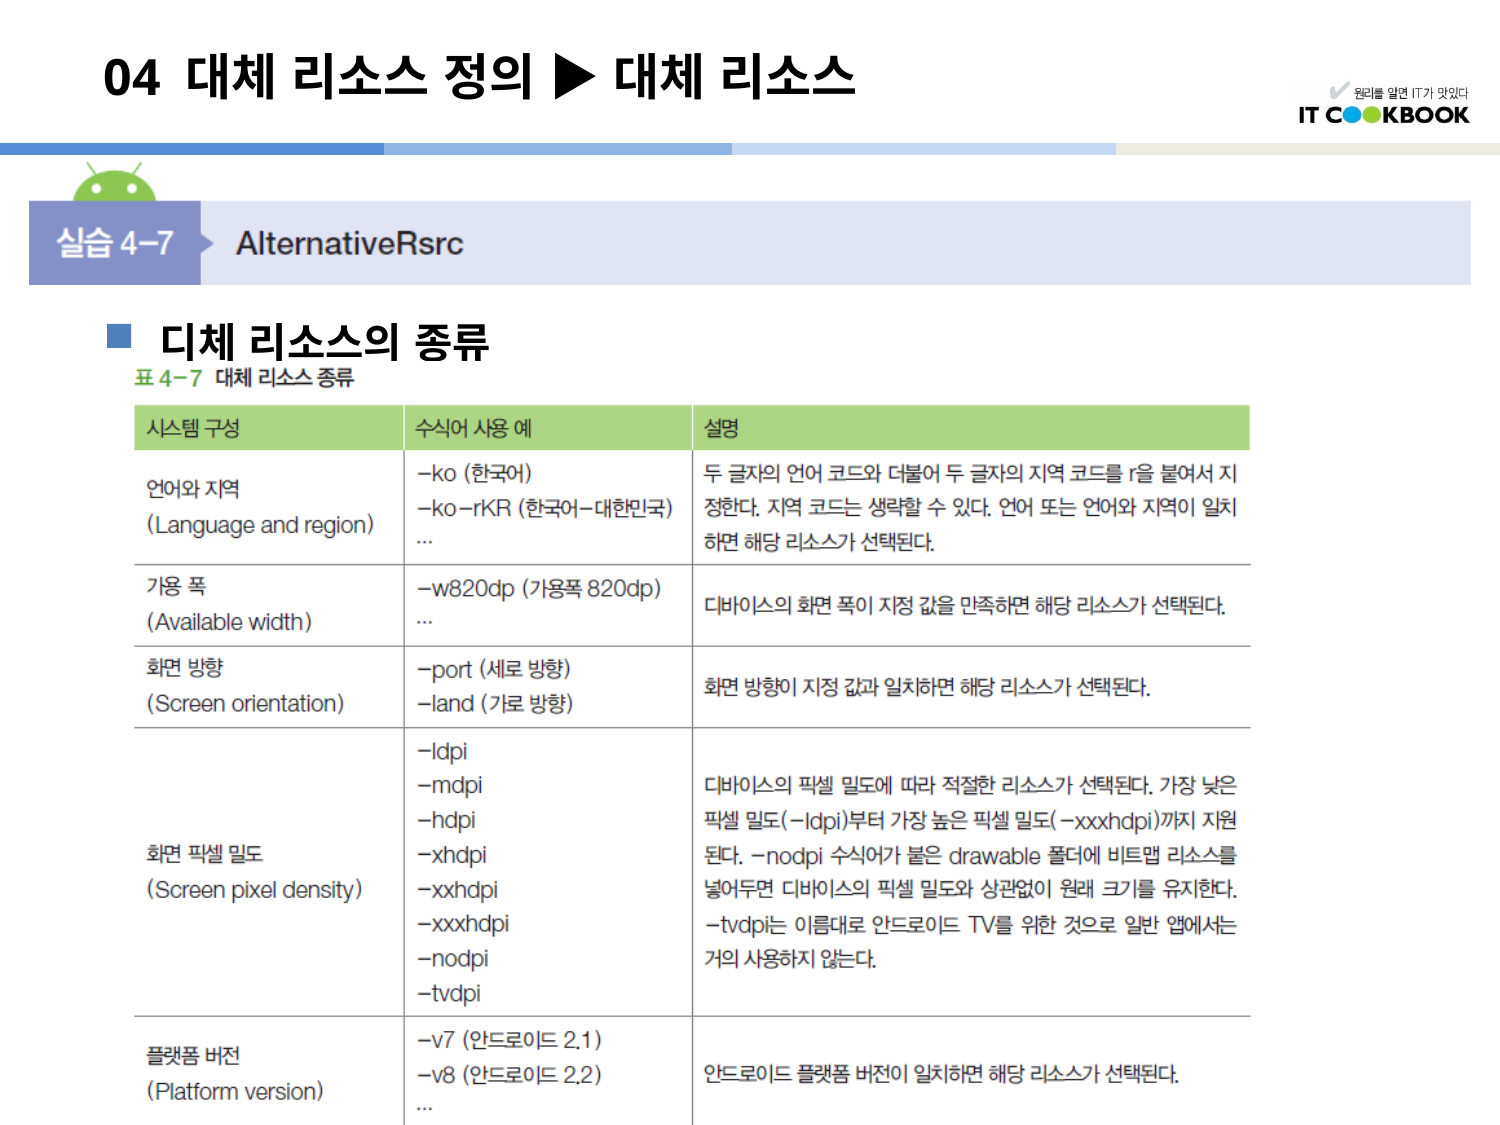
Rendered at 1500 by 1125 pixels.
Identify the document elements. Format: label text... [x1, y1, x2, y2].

picture [1295, 78, 1473, 125]
picture [29, 160, 1471, 285]
picture [123, 361, 1265, 1125]
title 04 대체 리소스 정의 ▶ 대체 리소스 [88, 30, 1436, 121]
list 디체 리소스의 종류 [88, 293, 1436, 1083]
